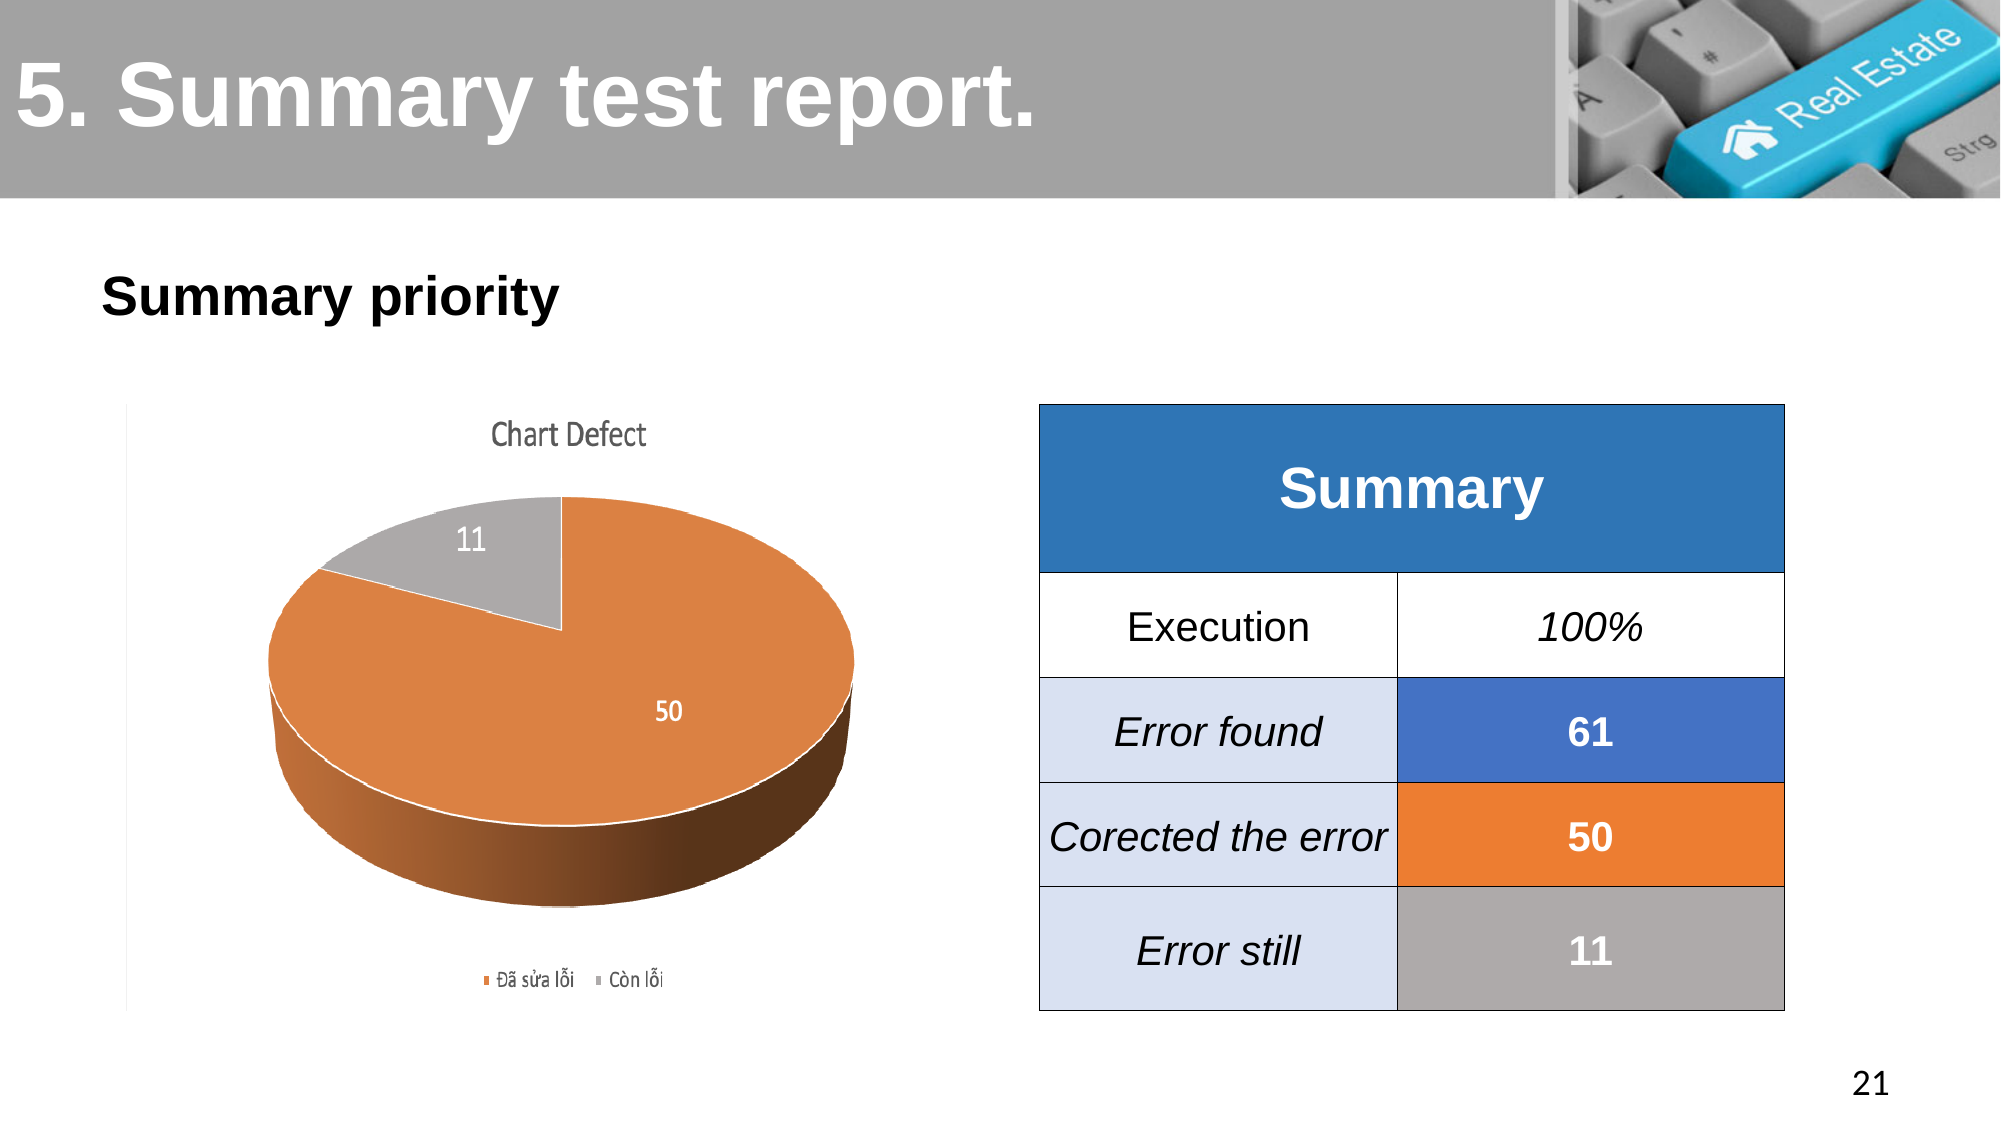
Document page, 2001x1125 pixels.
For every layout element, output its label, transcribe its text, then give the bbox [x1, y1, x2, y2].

table_cell Error found [1040, 678, 1397, 782]
table_cell 61 [1398, 678, 1784, 782]
table_cell Corected the error [1040, 783, 1397, 886]
table_header Summary [1040, 405, 1784, 572]
list Summary priority [86, 247, 1945, 349]
title 5. Summary test report. [0, 0, 2000, 194]
picture [0, 0, 2001, 1125]
table_cell Error still [1040, 887, 1397, 1010]
text_box 21 [1837, 1050, 1912, 1111]
table_cell 11 [1398, 887, 1784, 1010]
table_cell 50 [1398, 783, 1784, 886]
table_cell Execution [1040, 573, 1397, 677]
table_cell 100% [1398, 573, 1784, 677]
